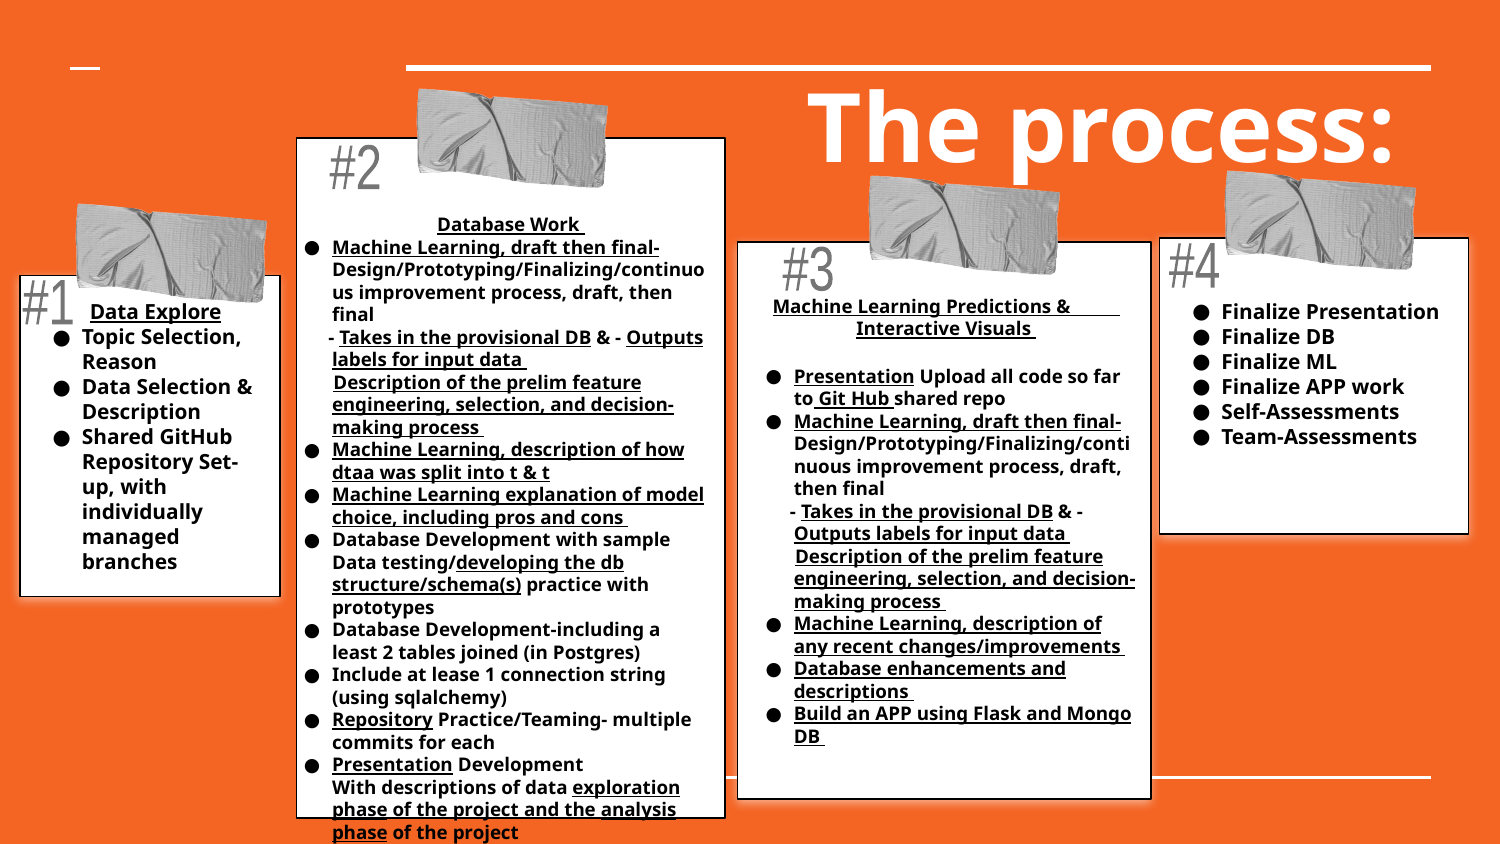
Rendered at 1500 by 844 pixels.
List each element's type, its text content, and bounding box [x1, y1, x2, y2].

title Database Work Machine Learning, draft then final- Design/Prototyping/Finalizing/continuous improvement process, draft, then final - Takes in the provisional DB & - Outputs labels for input data Description of the prelim feature engineering, selection, and decision-making process Machine Learning, description of how dtaa was split into t & t Machine Learning explanation of model choice, including pros and cons Database Development with sample Data testing/developing the db structure/schema(s) practice with prototypes Database Development-including a least 2 tables joined (in Postgres) Include at lease 1 connection string (using sqlalchemy) Repository Practice/Teaming- multiple commits for each Presentation Development With descriptions of data exploration phase of the project and the analysis phase of the project [242, 138, 725, 809]
picture [862, 174, 1063, 279]
picture [1219, 169, 1420, 274]
picture [69, 202, 267, 306]
text_box [296, 809, 725, 818]
title The process: [791, 52, 1430, 187]
picture [413, 87, 612, 184]
text_box Data Explore Topic Selection, Reason Data Selection & Description Shared GitHub Repository Set-up, with individually managed branches [19, 275, 242, 597]
text_box Finalize Presentation Finalize DB Finalize ML Finalize APP work Self-Assessments Team-Assessments [1159, 237, 1469, 535]
text_box Machine Learning Predictions & Interactive Visuals Presentation Upload all code so far to Git Hub shared repo Machine Learning, draft then final- Design/Prototyping/Finalizing/continuous improvement process, draft, then final - Takes in the provisional DB & - Outputs labels for input data Description of the prelim feature engineering, selection, and decision-making process Machine Learning, description of any recent changes/improvements Database enhancements and descriptions Build an APP using Flask and Mongo DB [737, 242, 1151, 800]
